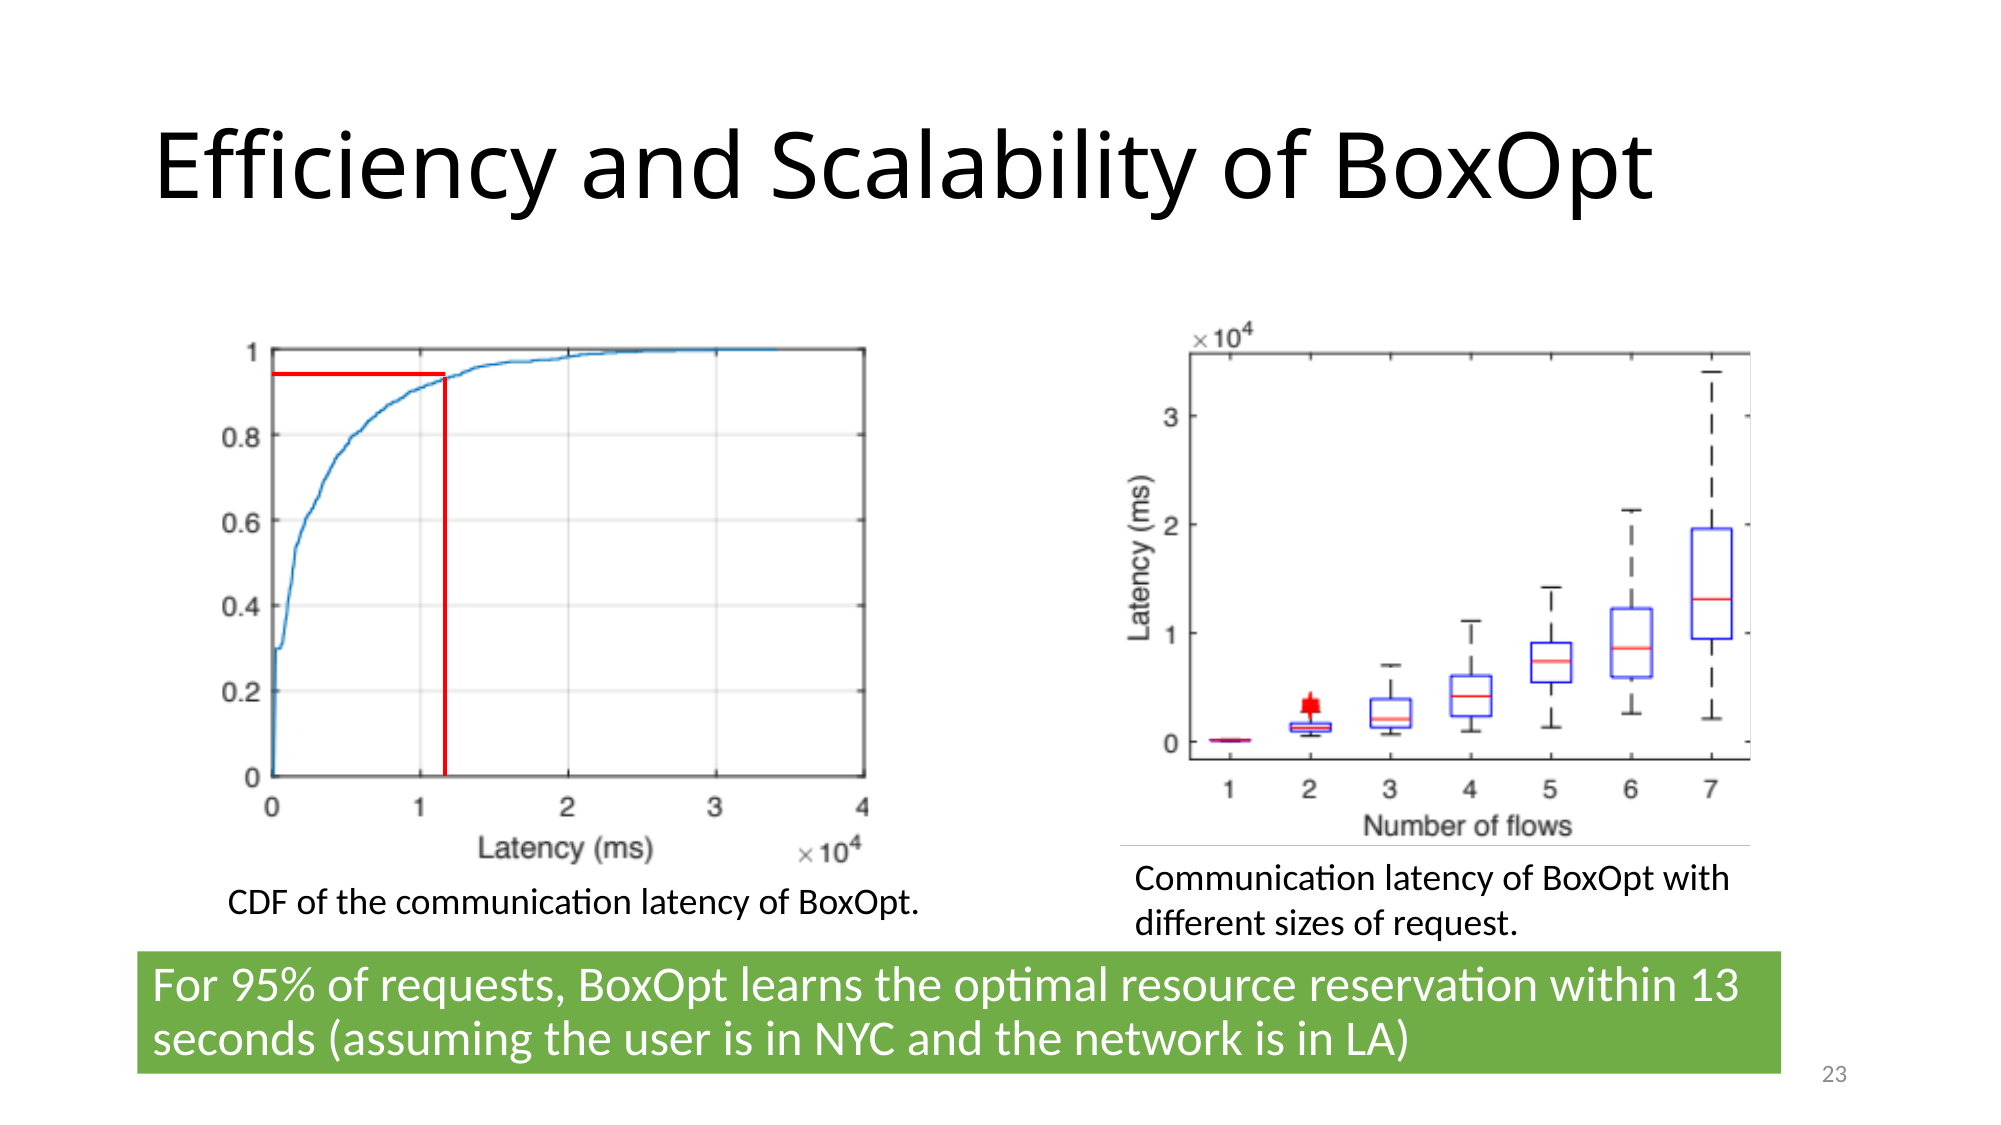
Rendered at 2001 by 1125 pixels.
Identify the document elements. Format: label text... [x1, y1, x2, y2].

text_box Communication latency of BoxOpt with different sizes of request. [1120, 845, 1769, 950]
slide_number 23 [1412, 1042, 1863, 1103]
picture [221, 341, 869, 867]
title Efficiency and Scalability of BoxOpt [137, 59, 1863, 278]
text_box CDF of the communication latency of BoxOpt. [213, 869, 945, 930]
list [1120, 320, 1751, 846]
text_box For 95% of requests, BoxOpt learns the optimal resource reservation within 13 seconds (assuming the user is in NYC and the network is in LA) [137, 951, 1782, 1074]
